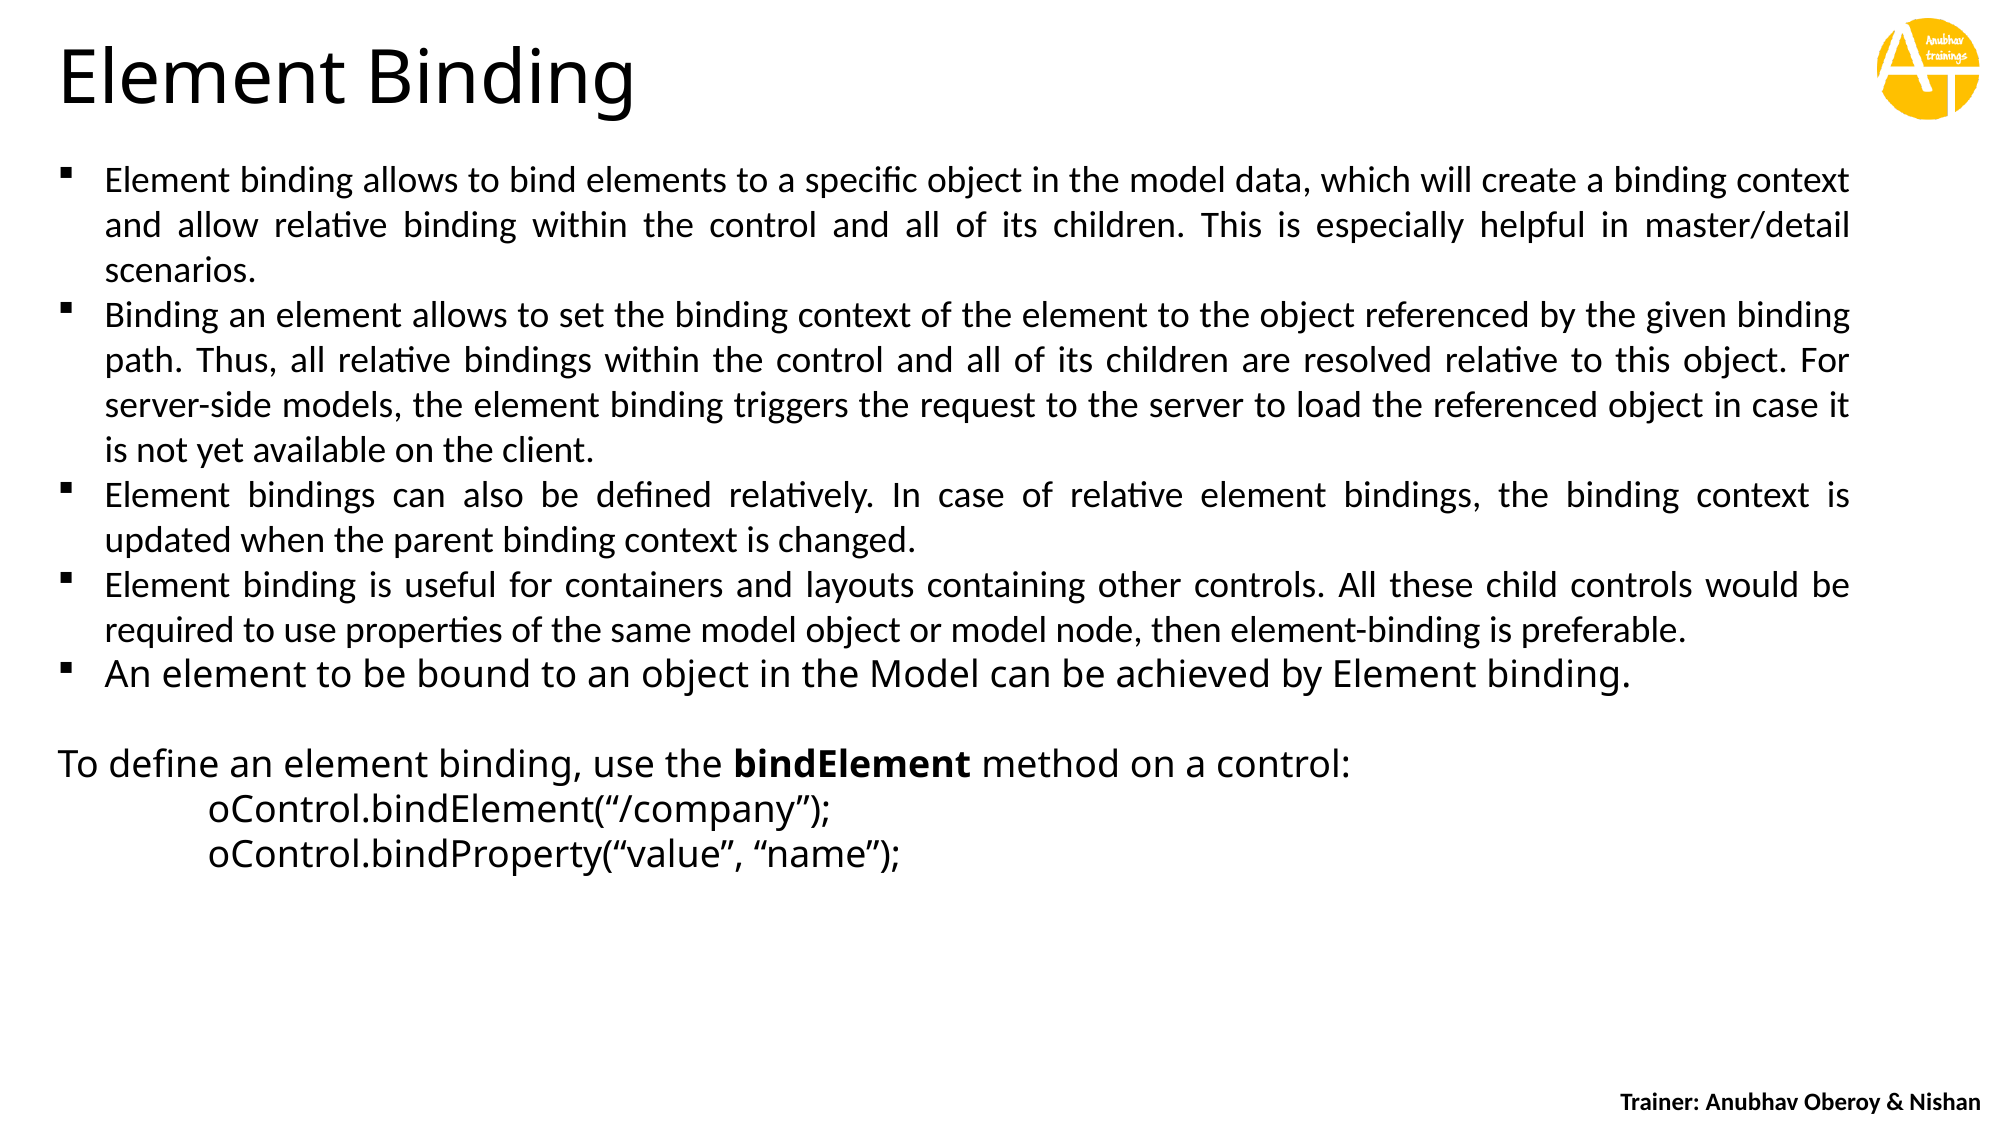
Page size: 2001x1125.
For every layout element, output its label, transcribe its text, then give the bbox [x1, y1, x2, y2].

text_box Element Binding [42, 30, 1867, 147]
footer Trainer: Anubhav Oberoy & Nishan [1568, 1077, 1998, 1123]
picture [1866, 11, 1985, 128]
text_box Element binding allows to bind elements to a specific object in the model data, which will create a binding context and allow relative binding within the control and all of its children. This is especially helpful in master/detail scenarios. Binding an element allows to set the binding context of the element to the object referenced by the given binding path. Thus, all relative bindings within the control and all of its children are resolved relative to this object. For server-side models, the element binding triggers the request to the server to load the referenced object in case it is not yet available on the client. Element bindings can also be defined relatively. In case of relative element bindings, the binding context is updated when the parent binding context is changed. Element binding is useful for containers and layouts containing other controls. All these child controls would be required to use properties of the same model object or model node, then element-binding is preferable. An element to be bound to an object in the Model can be achieved by Element binding. To define an element binding, use the bindElement method on a control: oControl.bindElement(“/company”); oControl.bindProperty(“value”, “name”); [42, 147, 1867, 883]
